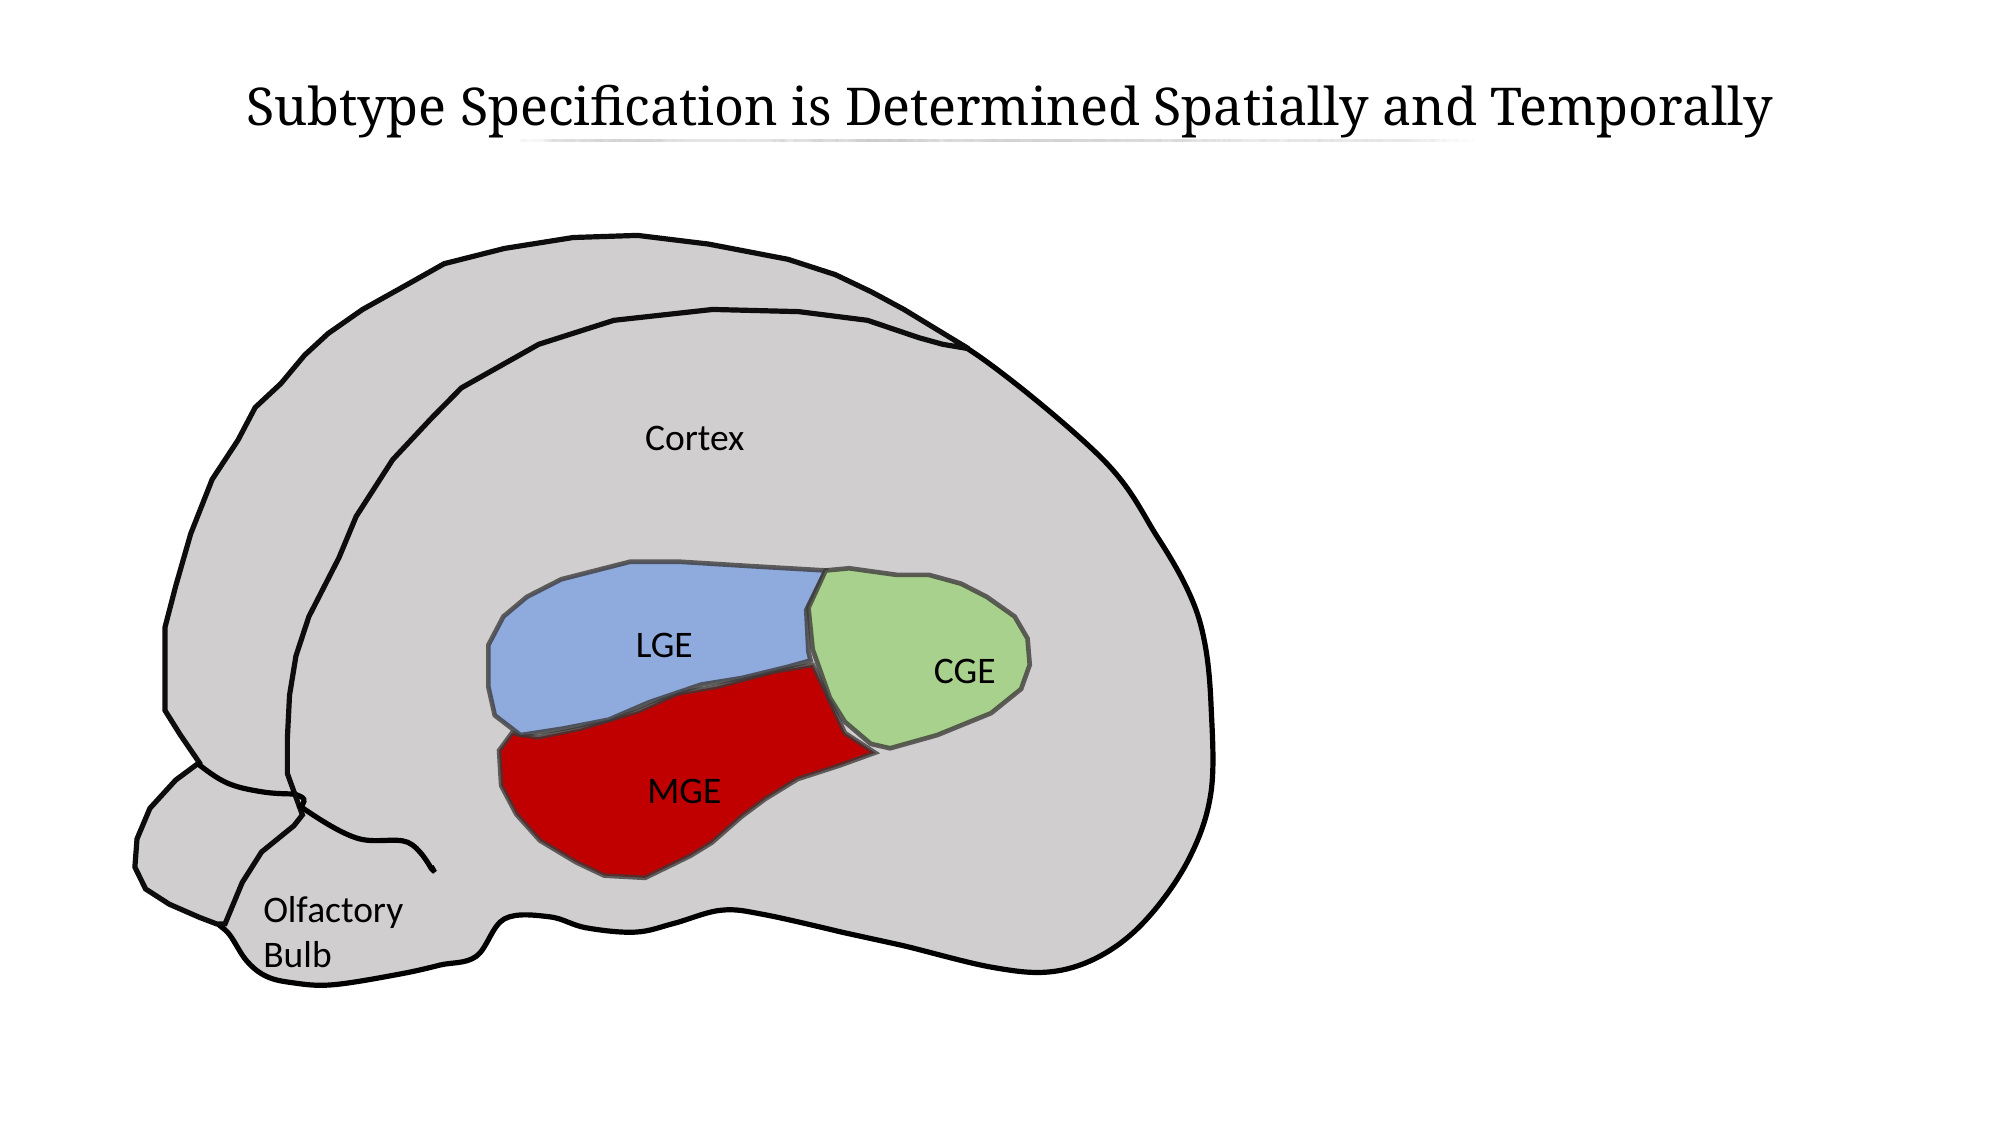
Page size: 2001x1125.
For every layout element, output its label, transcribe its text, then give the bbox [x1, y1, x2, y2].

title Subtype Specification is Determined Spatially and Temporally [137, 0, 1883, 218]
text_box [134, 235, 1214, 986]
